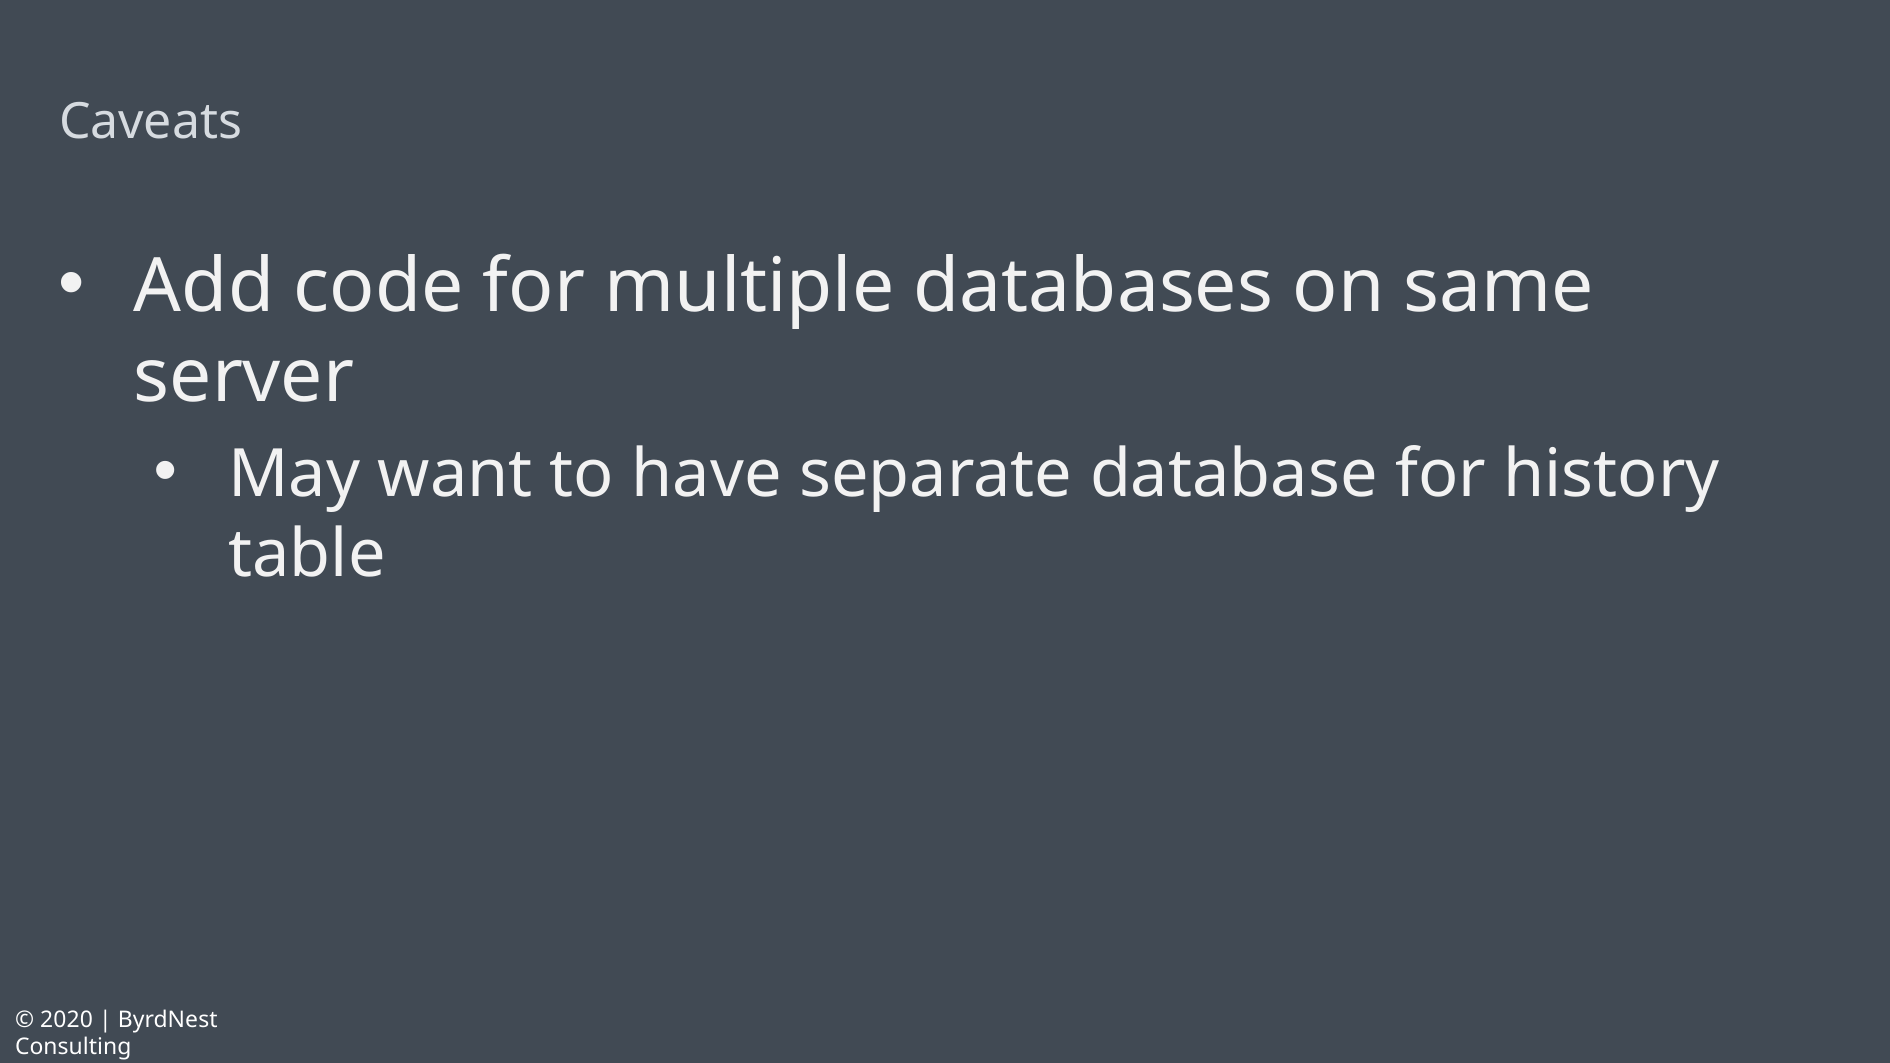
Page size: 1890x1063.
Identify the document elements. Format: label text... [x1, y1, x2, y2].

list Add code for multiple databases on same server May want to have separate database for history table [59, 236, 1831, 1004]
title Caveats [59, 59, 1831, 178]
text_box © 2020 | ByrdNest Consulting [0, 1001, 337, 1062]
